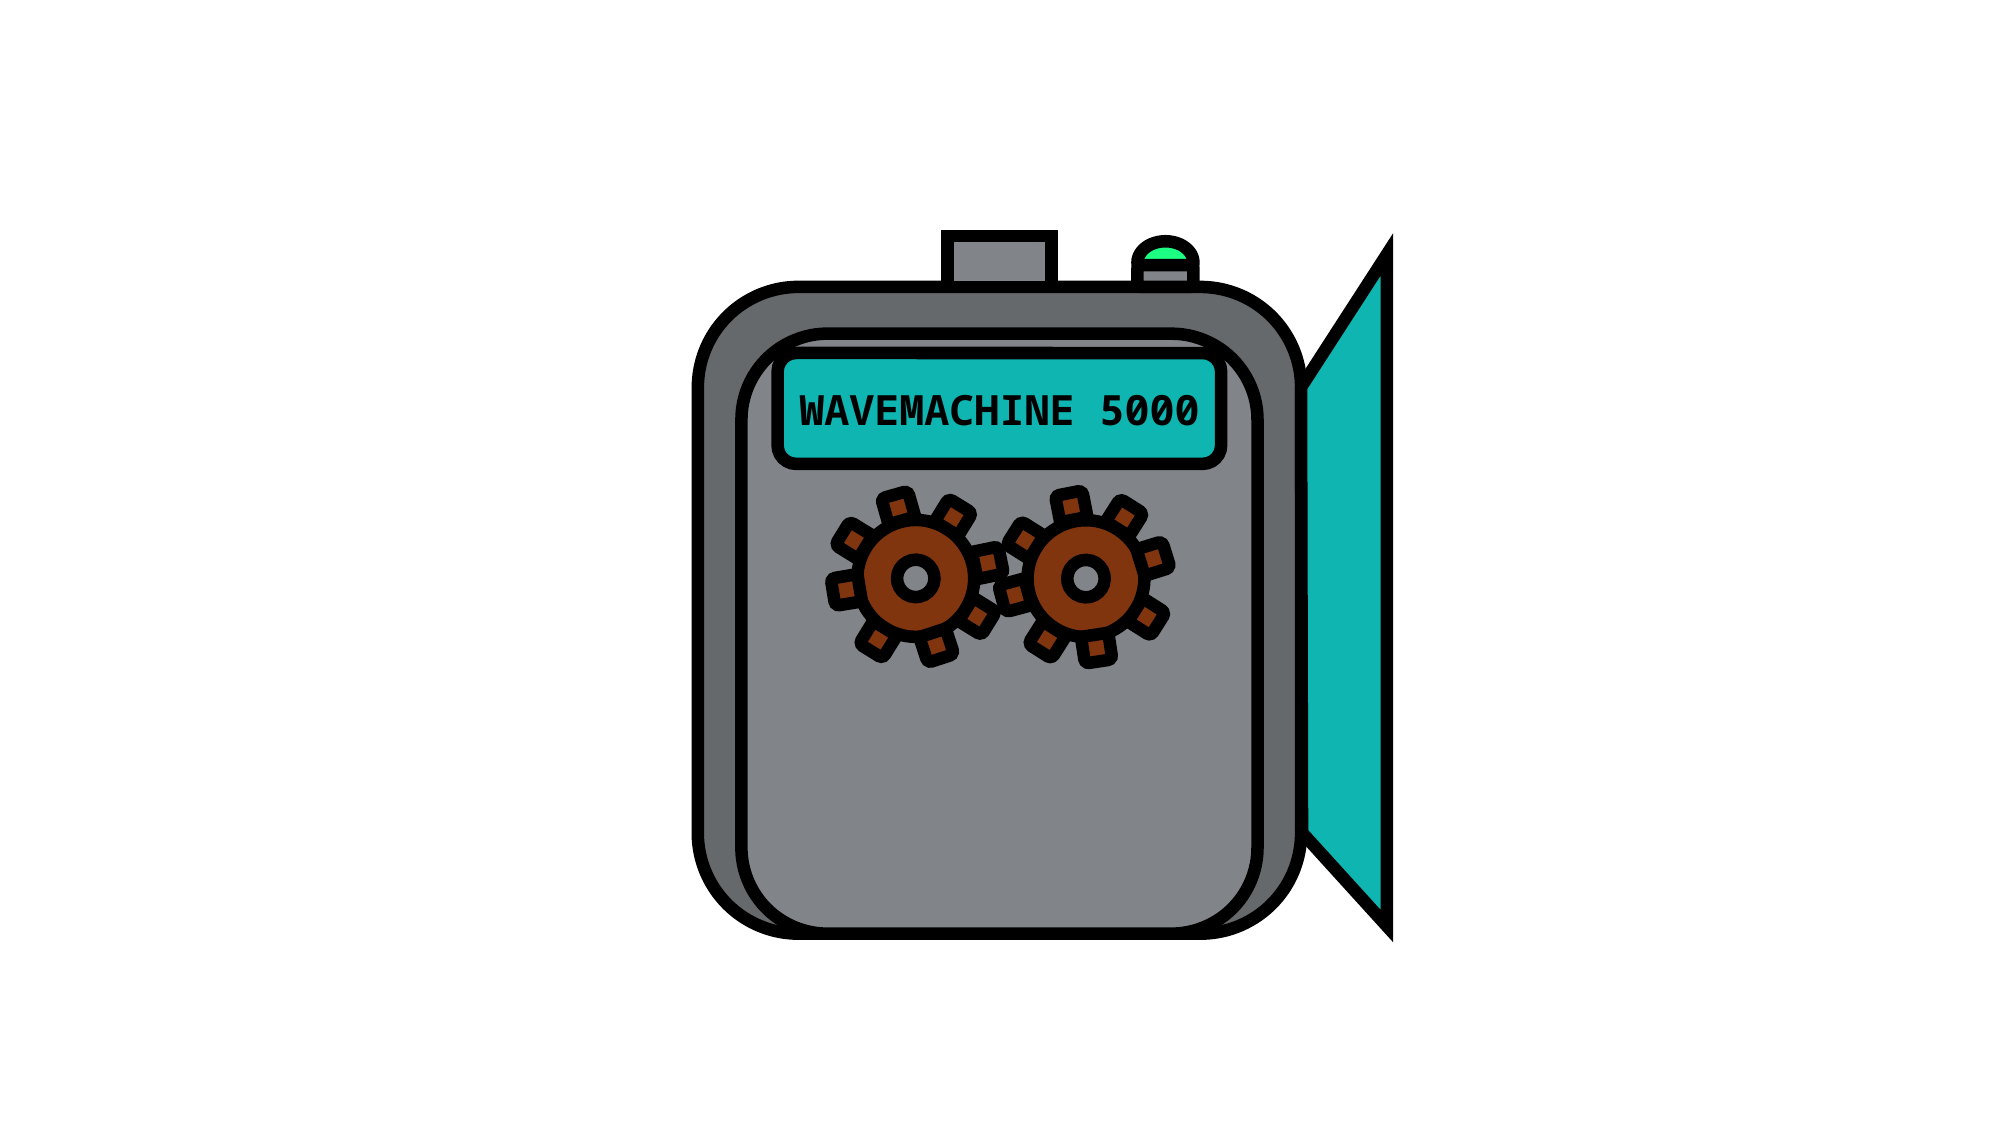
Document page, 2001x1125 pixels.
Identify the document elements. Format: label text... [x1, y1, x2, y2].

text_box [946, 234, 1053, 288]
text_box [696, 285, 1303, 936]
text_box [1135, 239, 1196, 265]
text_box [739, 332, 1260, 936]
text_box WAVEMACHINE 5000 [776, 351, 1223, 466]
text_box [829, 492, 999, 665]
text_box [999, 492, 1173, 665]
text_box [1135, 263, 1196, 289]
text_box [1299, 249, 1389, 931]
